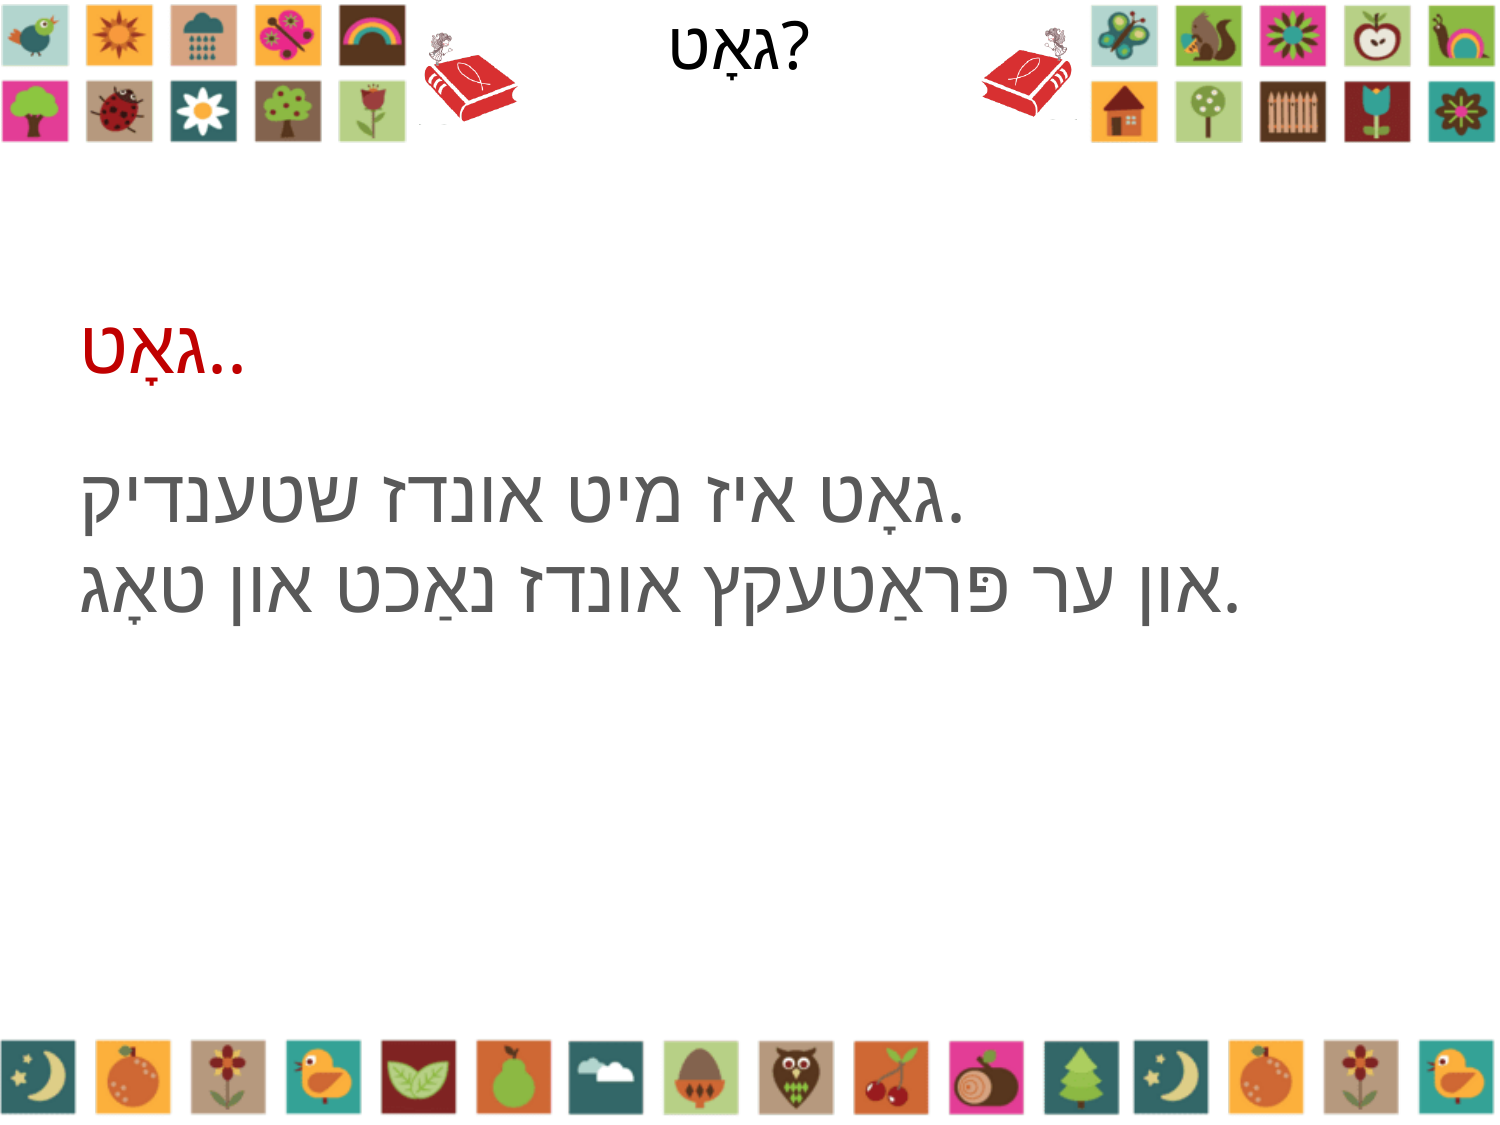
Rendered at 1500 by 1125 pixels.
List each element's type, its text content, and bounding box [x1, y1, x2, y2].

picture [950, 3, 1500, 150]
text_box גאָט.. [64, 290, 1412, 396]
text_box גאָט? [414, 0, 1080, 91]
picture [0, 3, 550, 150]
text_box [0, 1028, 1500, 1118]
text_box גאָט איז מיט אונדז שטענדיק. און ער פּראַטעקץ אונדז נאַכט און טאָג. [64, 440, 1412, 635]
